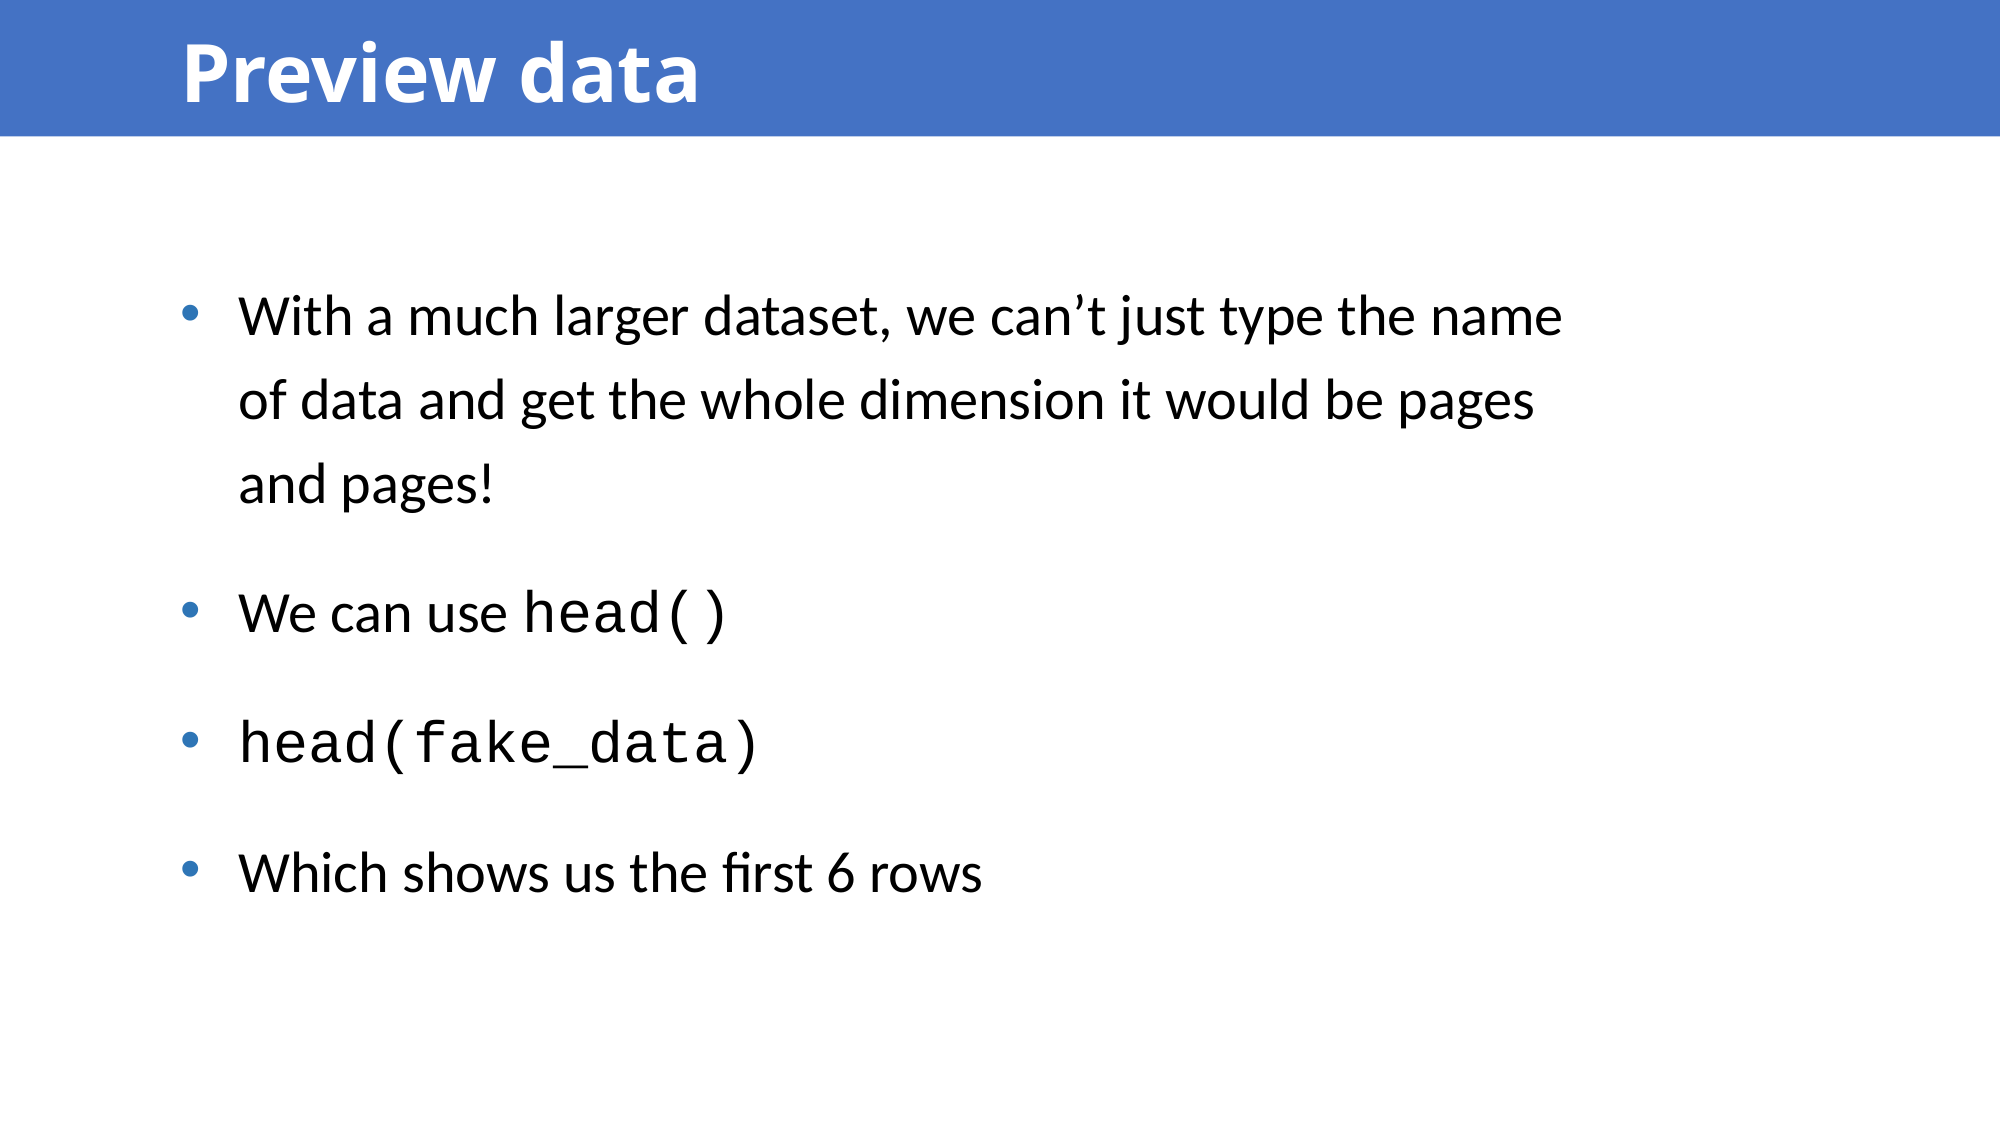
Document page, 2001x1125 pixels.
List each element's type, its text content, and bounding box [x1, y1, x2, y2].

list With a much larger dataset, we can’t just type the name of data and get the whole dimension it would be pages and pages! We can use head() head(fake_data) Which shows us the first 6 rows [165, 255, 1595, 979]
text_box [0, 0, 2000, 137]
text_box Preview data [165, 24, 1833, 128]
